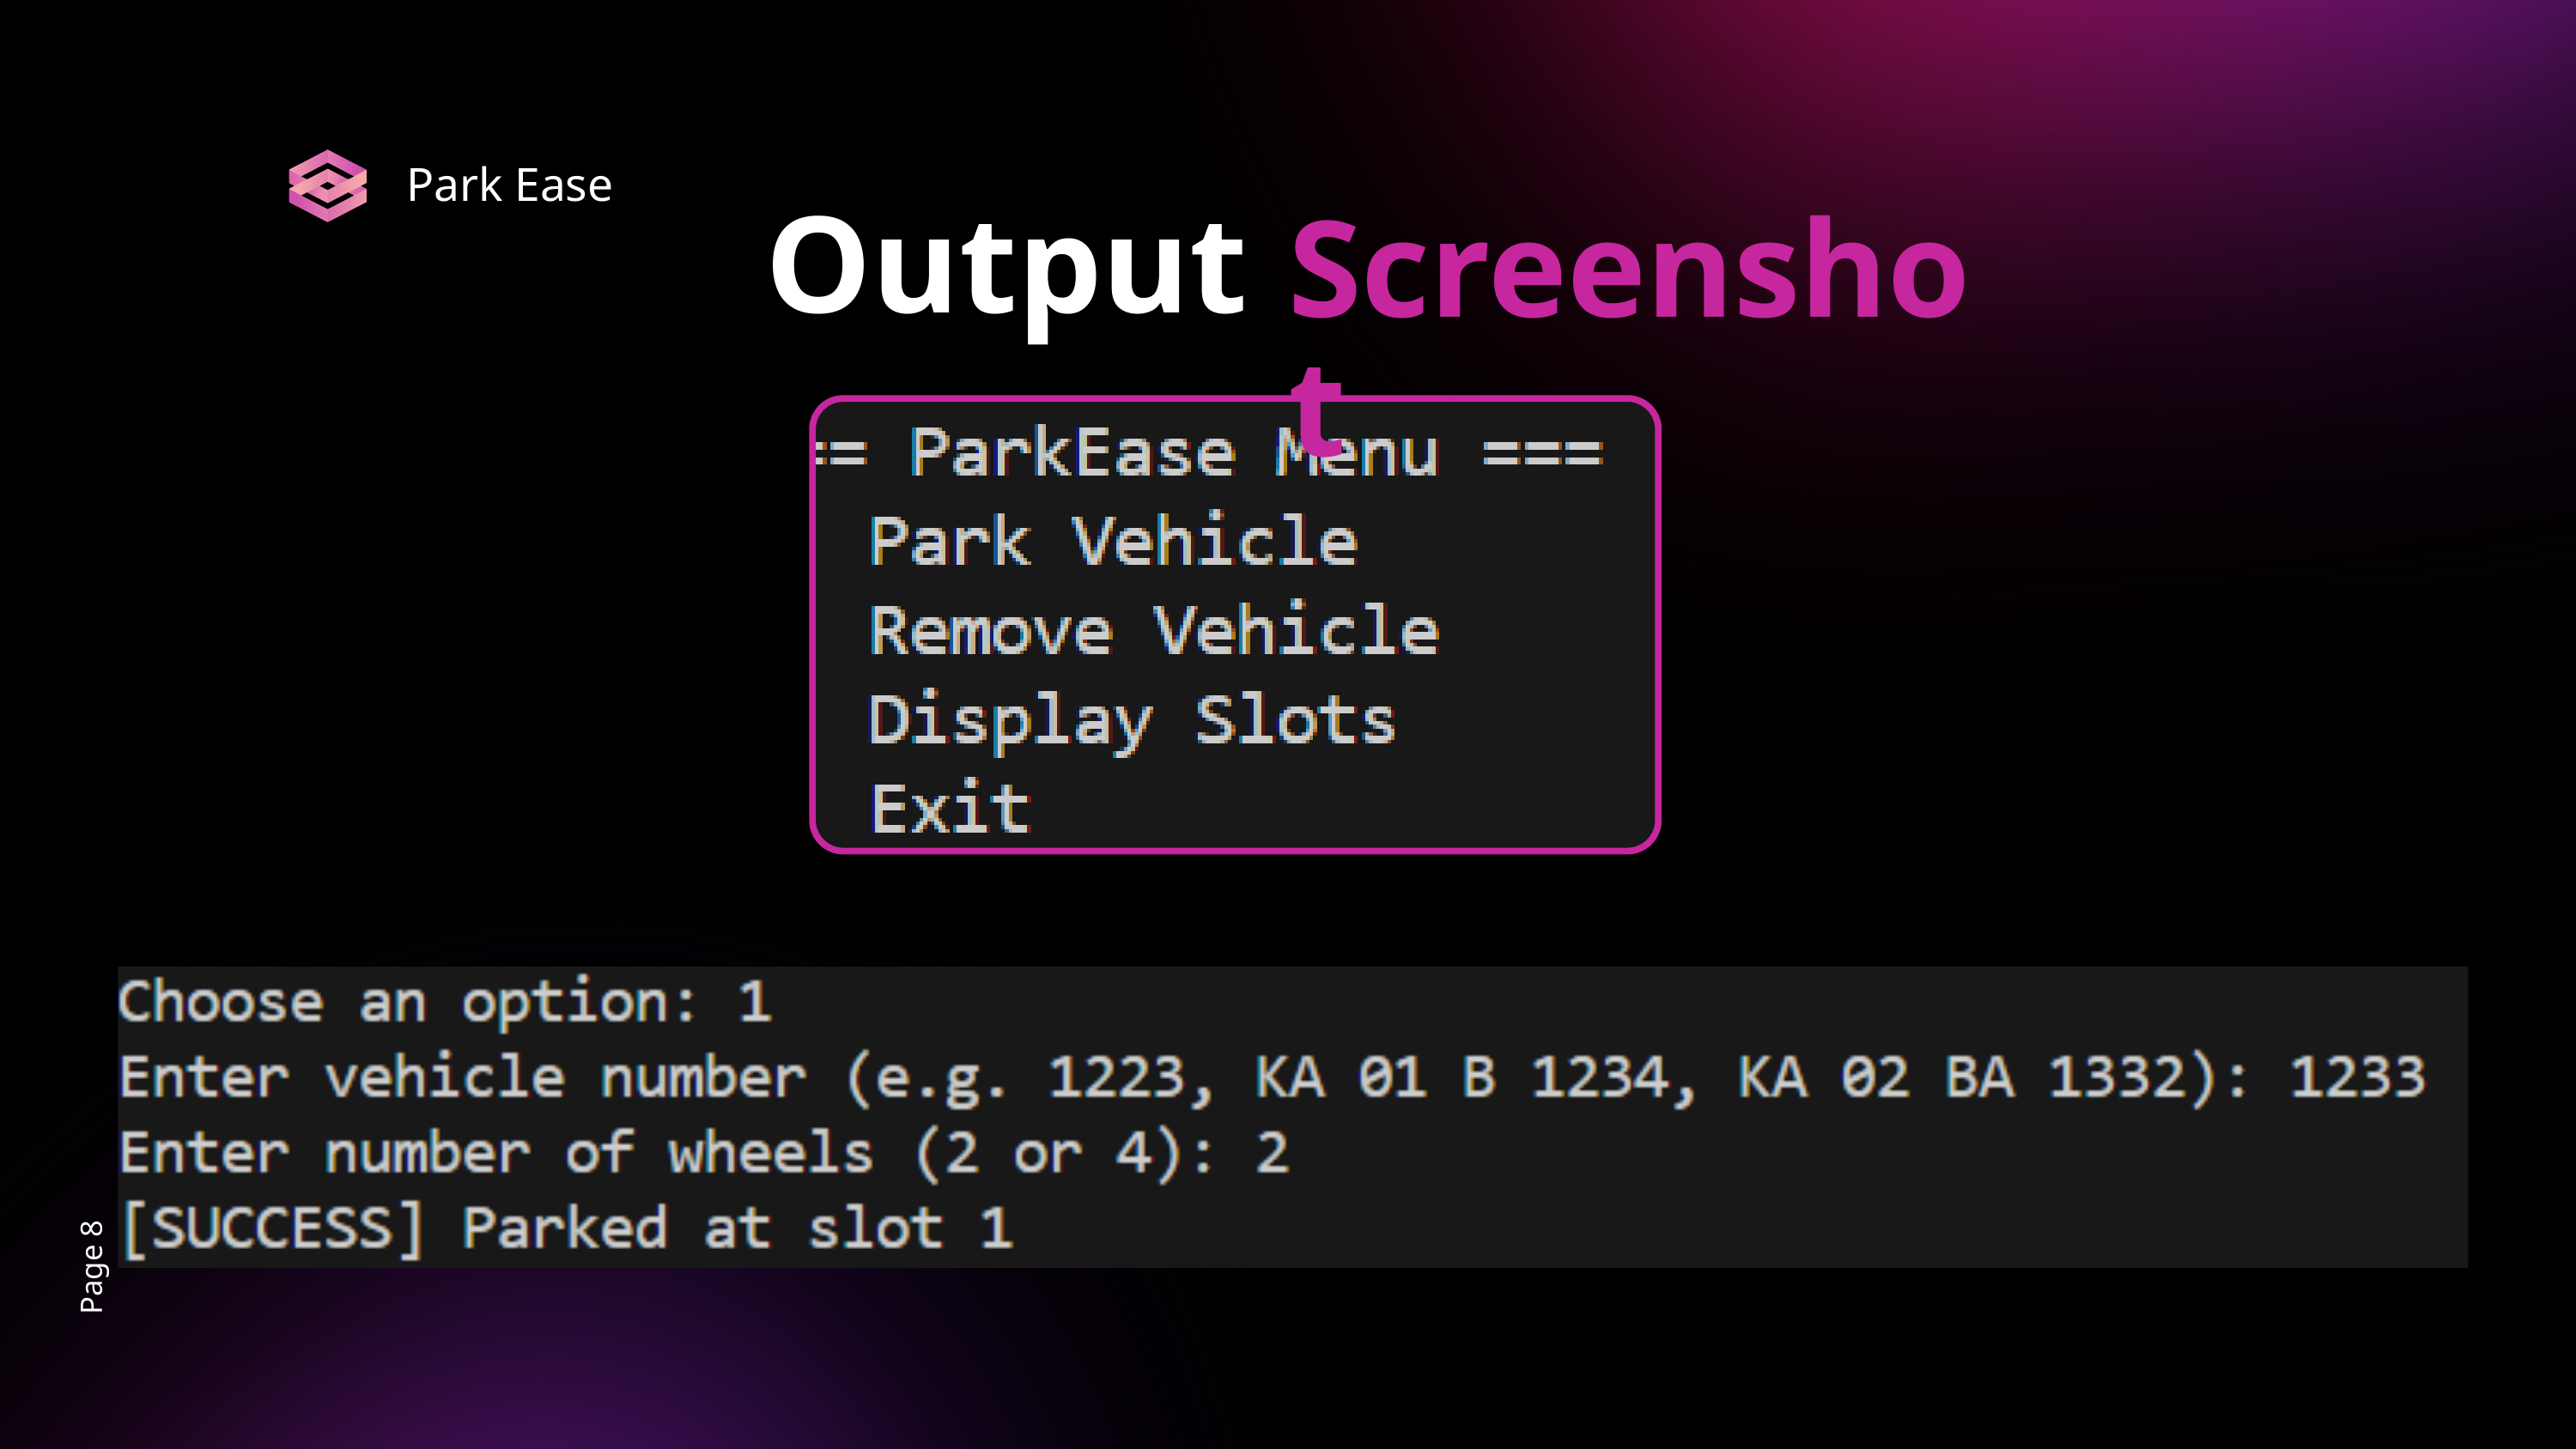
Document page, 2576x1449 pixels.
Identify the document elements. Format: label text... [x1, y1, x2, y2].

text_box Park Ease [406, 162, 793, 211]
text_box [118, 967, 2469, 1268]
text_box [0, 764, 1383, 1449]
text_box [811, 397, 1659, 852]
text_box [945, 0, 2576, 765]
text_box Output [765, 200, 1585, 340]
text_box Screenshot [1287, 205, 2029, 483]
text_box Page 8 [76, 1191, 108, 1343]
text_box [289, 149, 367, 223]
